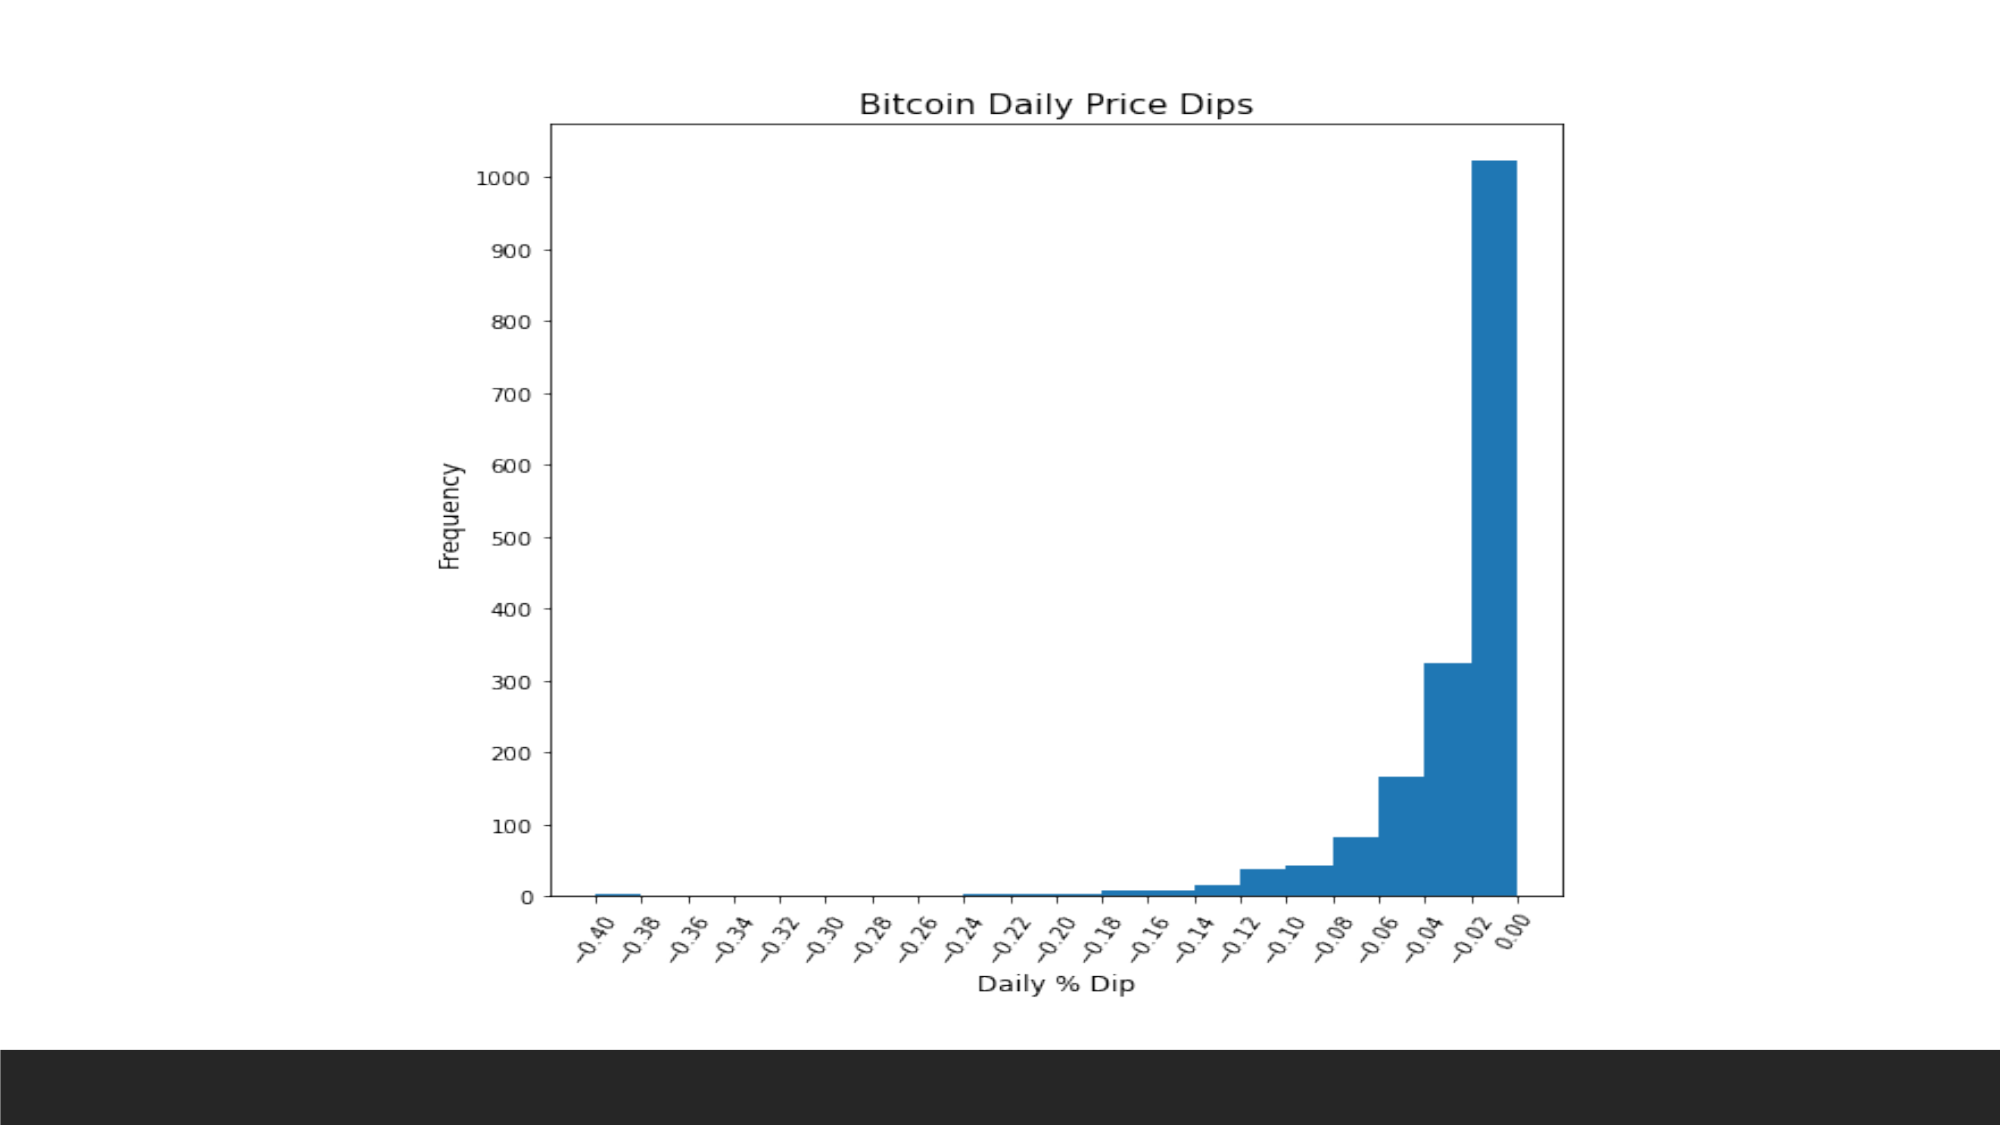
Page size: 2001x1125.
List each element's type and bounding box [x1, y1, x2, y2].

picture [421, 81, 1579, 1009]
